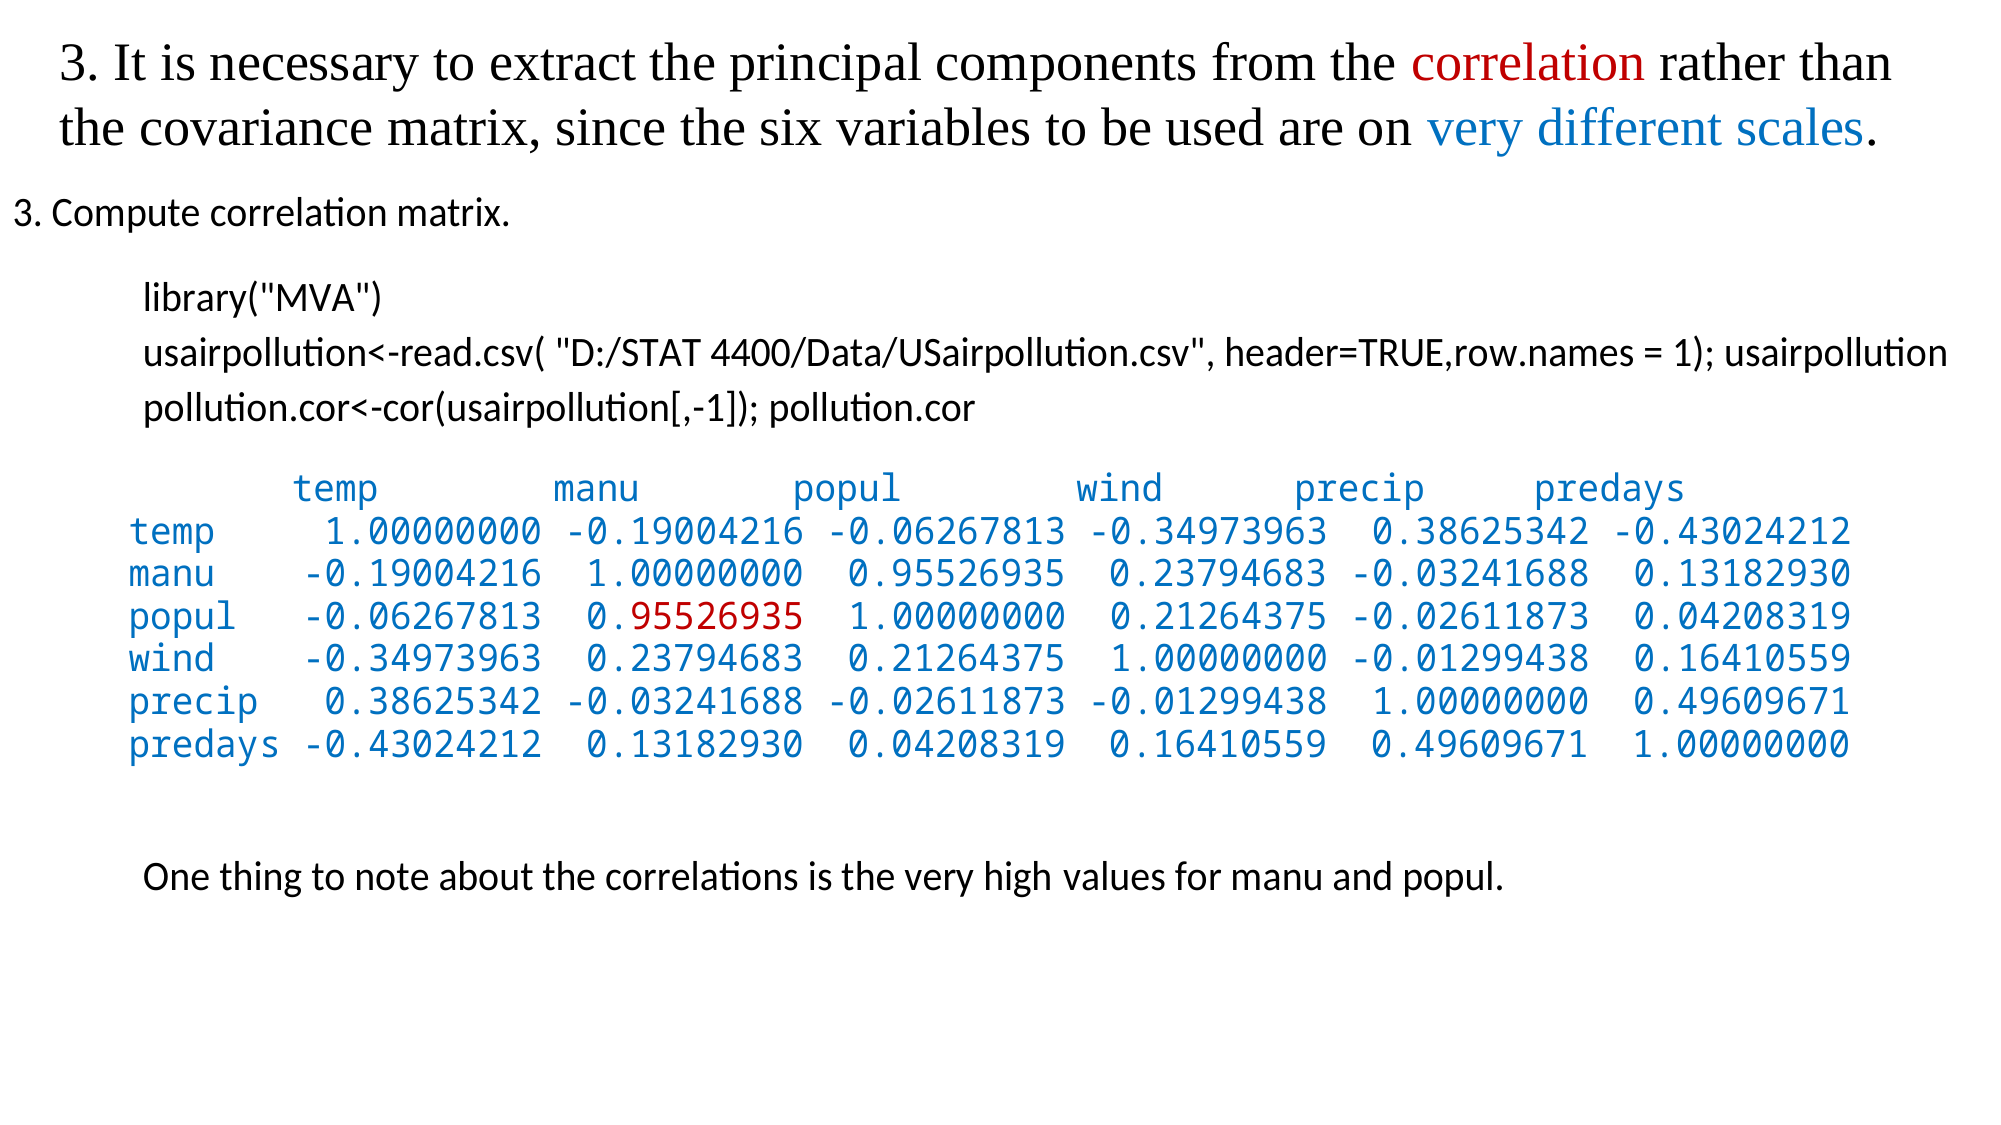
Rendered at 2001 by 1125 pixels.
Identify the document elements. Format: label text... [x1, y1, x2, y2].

text_box 3. It is necessary to extract the principal components from the correlation rather than the covariance matrix, since the six variables to be used are on very different scales. [45, 19, 1967, 164]
picture [12, 187, 1966, 938]
